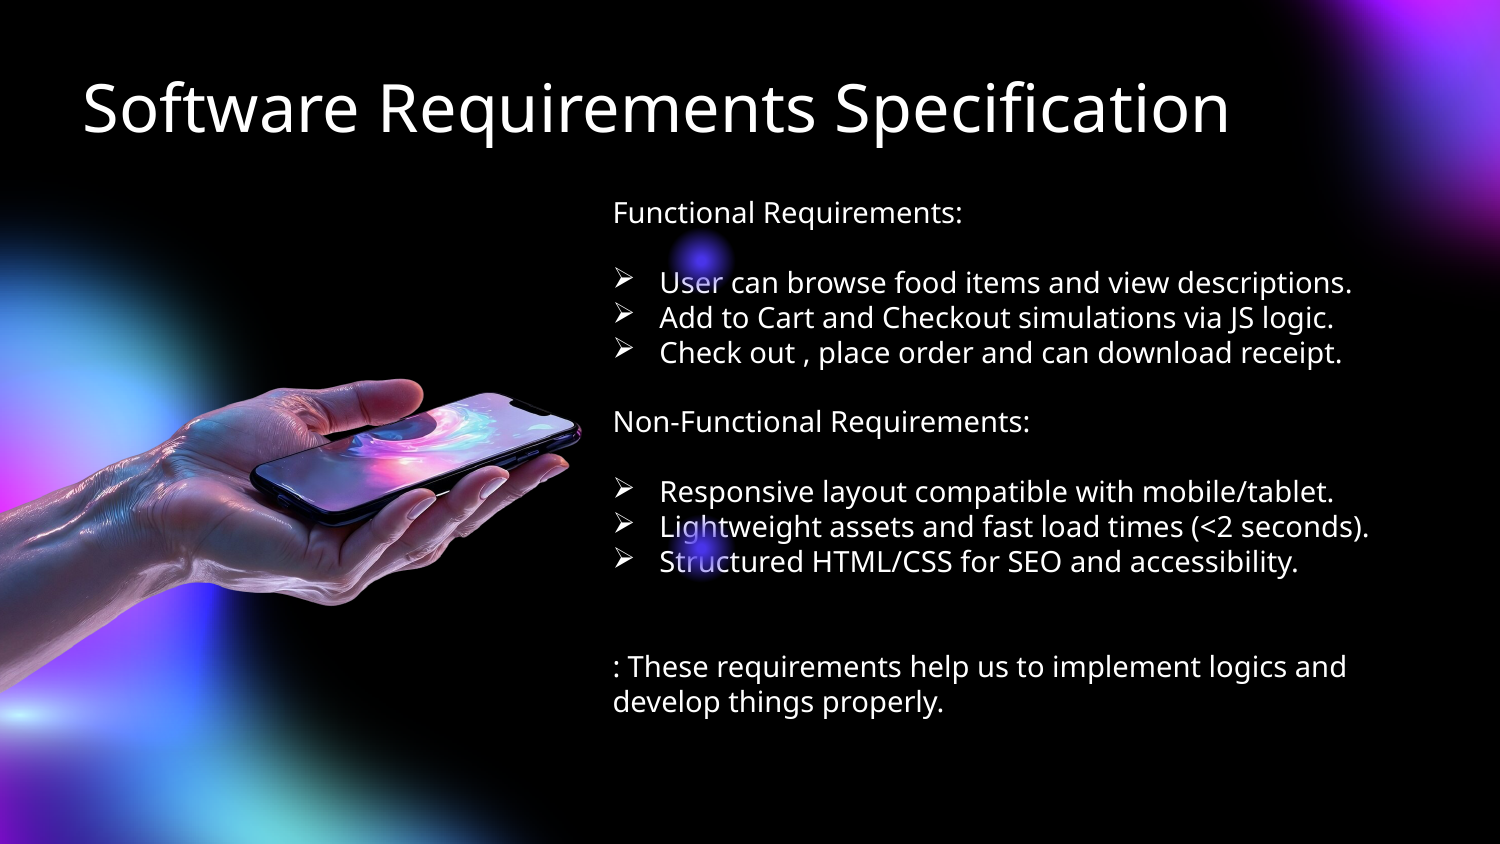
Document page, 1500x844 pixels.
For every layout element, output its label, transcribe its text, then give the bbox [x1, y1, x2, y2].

title Software Requirements Specification [67, 50, 1493, 145]
picture [0, 0, 1500, 844]
subtitle Functional Requirements: User can browse food items and view descriptions. Add to Cart and Checkout simulations via JS logic. Check out , place order and can download receipt. Non-Functional Requirements: Responsive layout compatible with mobile/tablet. Lightweight assets and fast load times (<2 seconds). Structured HTML/CSS for SEO and accessibility. : These requirements help us to implement logics and develop things properly. [597, 179, 1450, 781]
